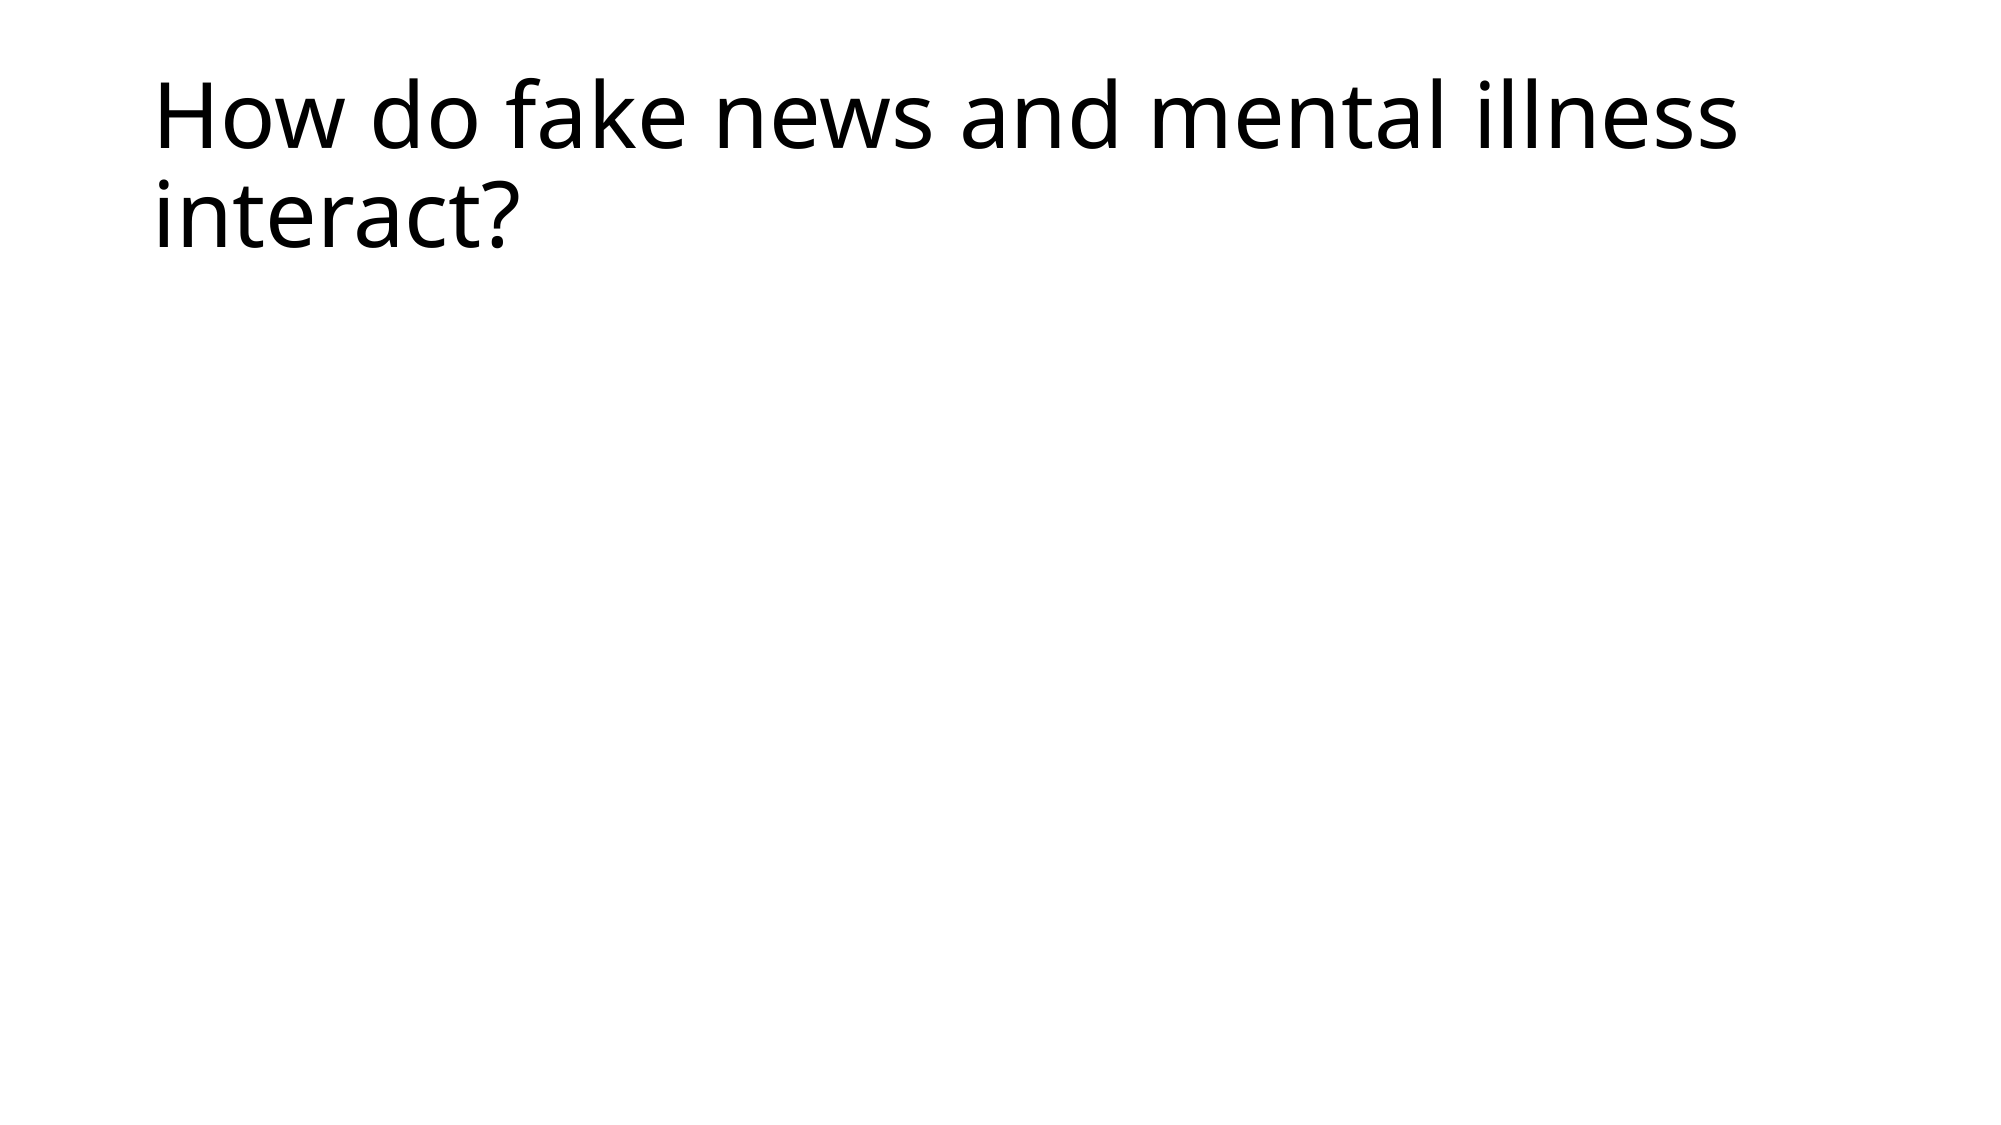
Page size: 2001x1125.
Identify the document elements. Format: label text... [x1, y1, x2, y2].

title How do fake news and mental illness interact? [137, 59, 1863, 278]
